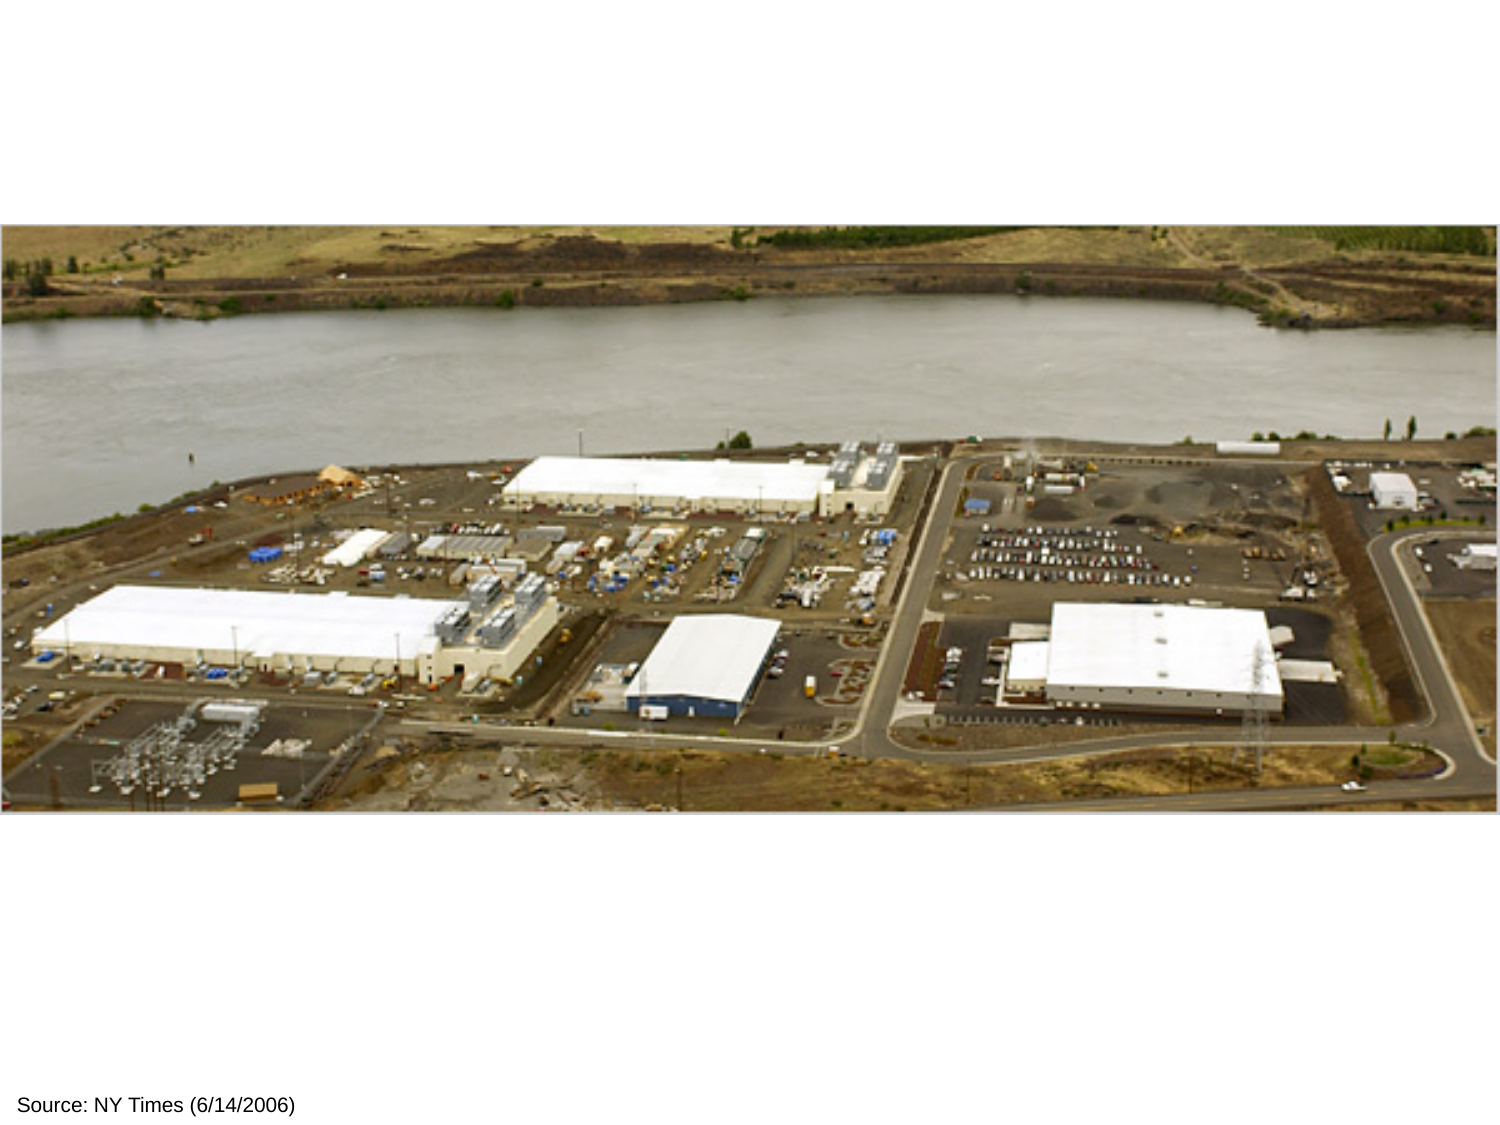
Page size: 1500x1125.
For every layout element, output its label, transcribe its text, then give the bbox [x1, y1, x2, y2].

picture [0, 224, 1500, 816]
text_box Source: NY Times (6/14/2006) [2, 1084, 311, 1125]
